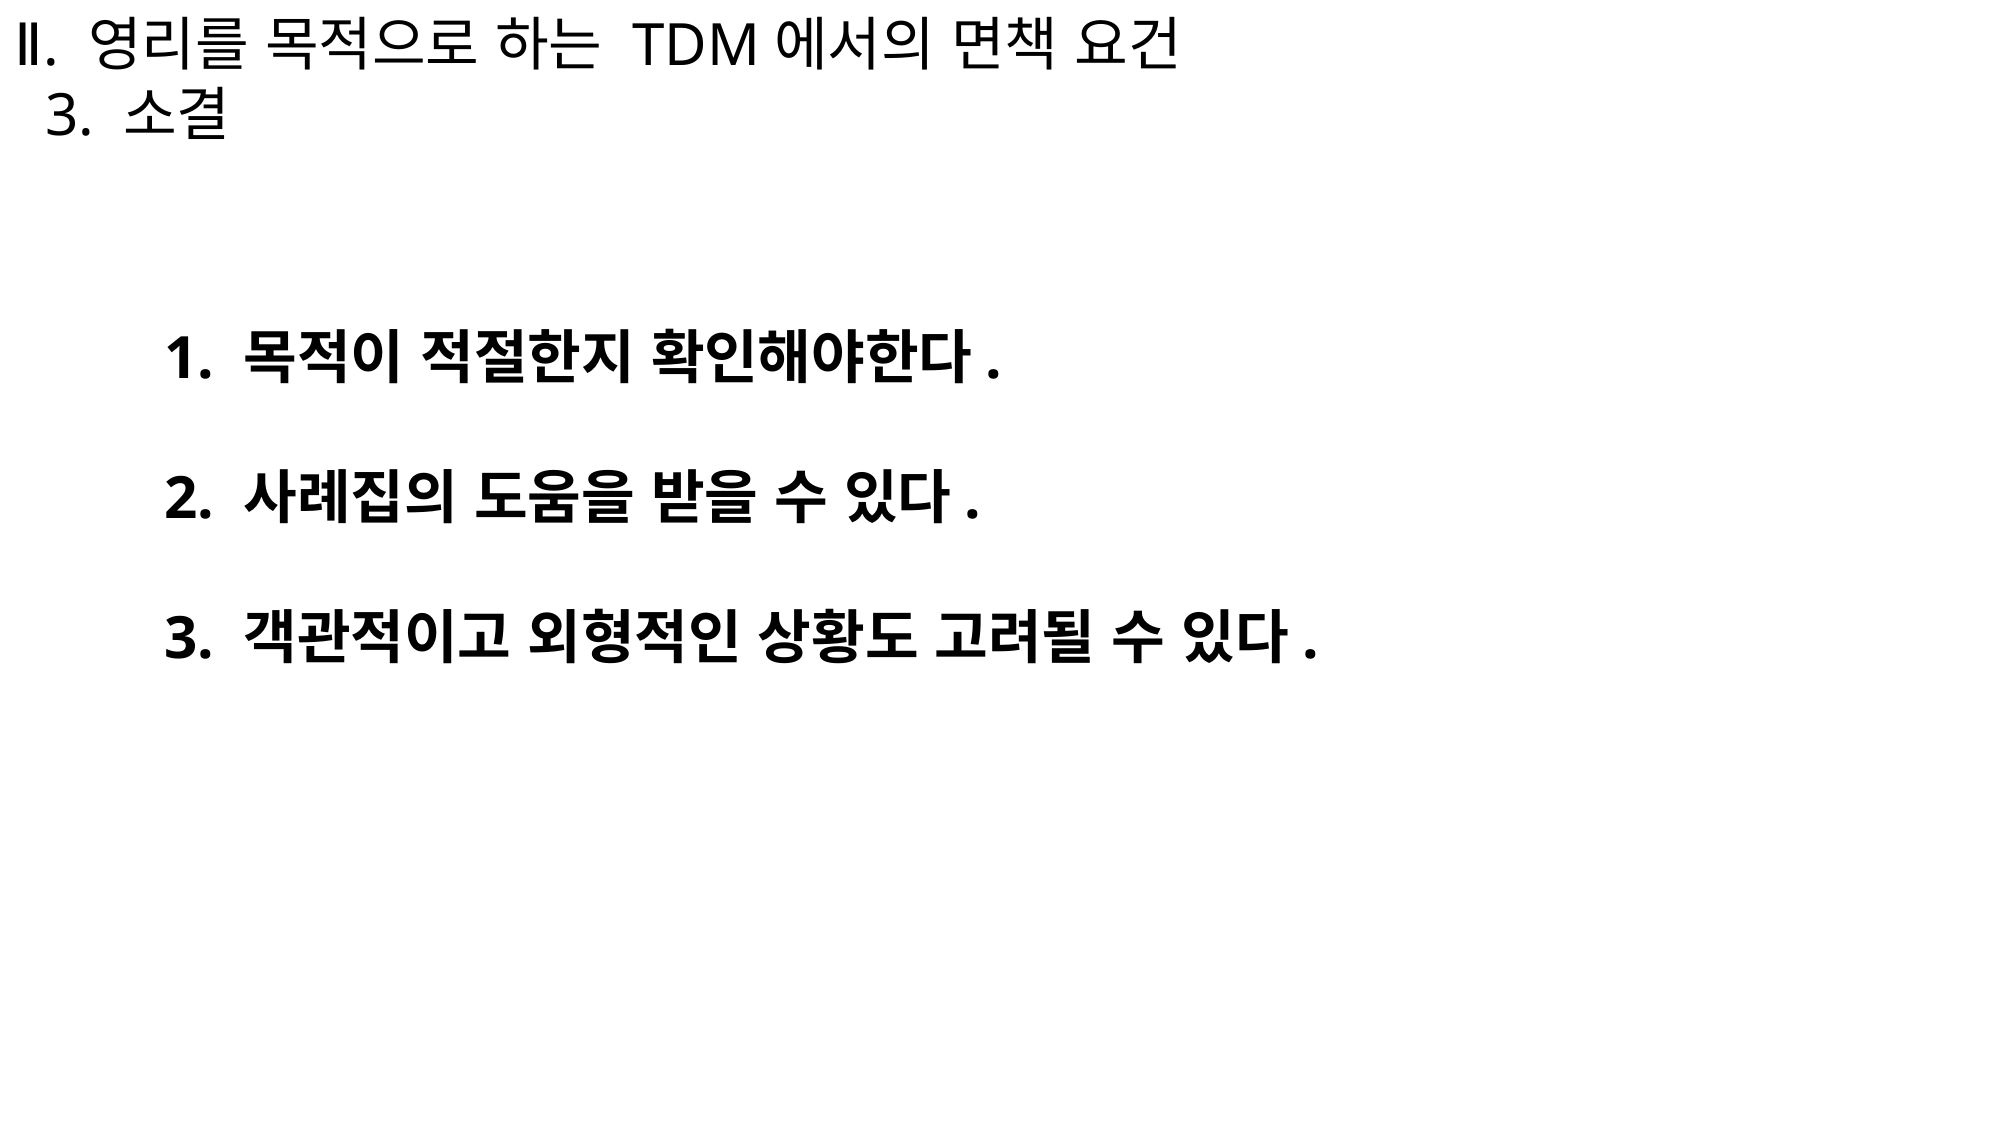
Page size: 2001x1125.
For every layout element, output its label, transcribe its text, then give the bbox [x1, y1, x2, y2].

text_box Ⅱ. 영리를 목적으로 하는 TDM에서의 면책 요건 3. 소결 [0, 0, 2000, 155]
text_box 1. 목적이 적절한지 확인해야한다. 2. 사례집의 도움을 받을 수 있다. 3. 객관적이고 외형적인 상황도 고려될 수 있다. [0, 312, 1787, 678]
